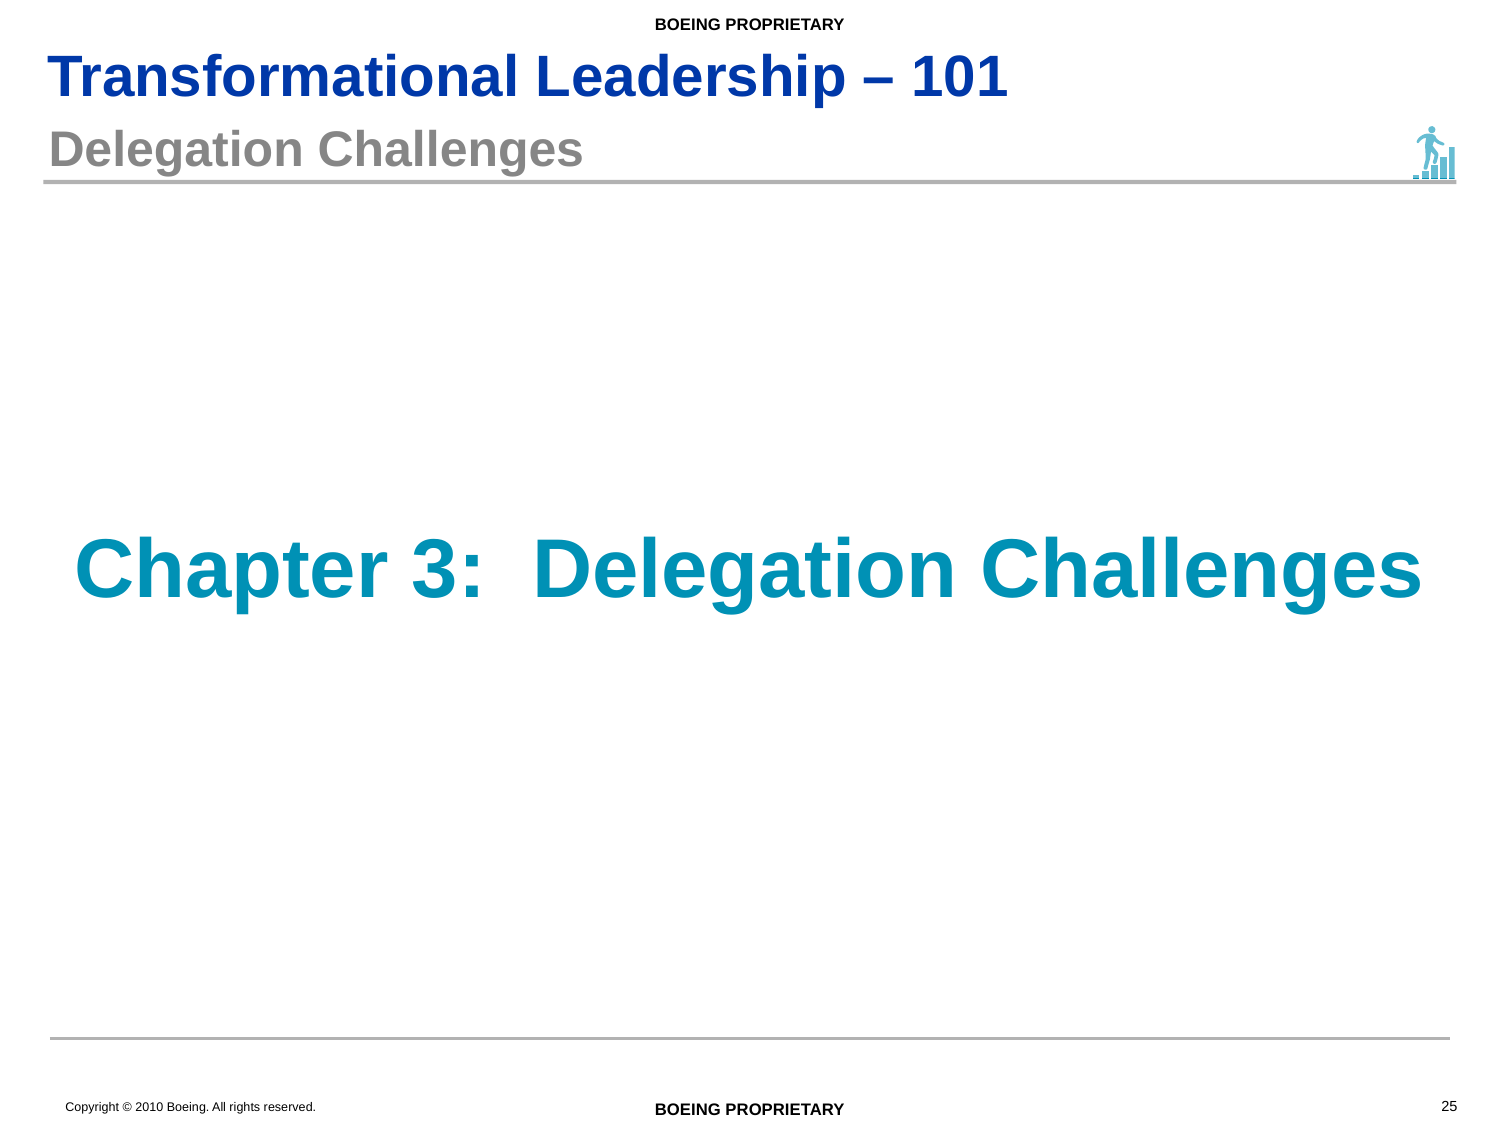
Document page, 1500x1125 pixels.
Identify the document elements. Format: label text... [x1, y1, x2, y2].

slide_number 25 [1048, 1087, 1459, 1124]
title Delegation Challenges [0, 105, 1500, 180]
text_box Chapter 3: Delegation Challenges [0, 520, 1500, 608]
